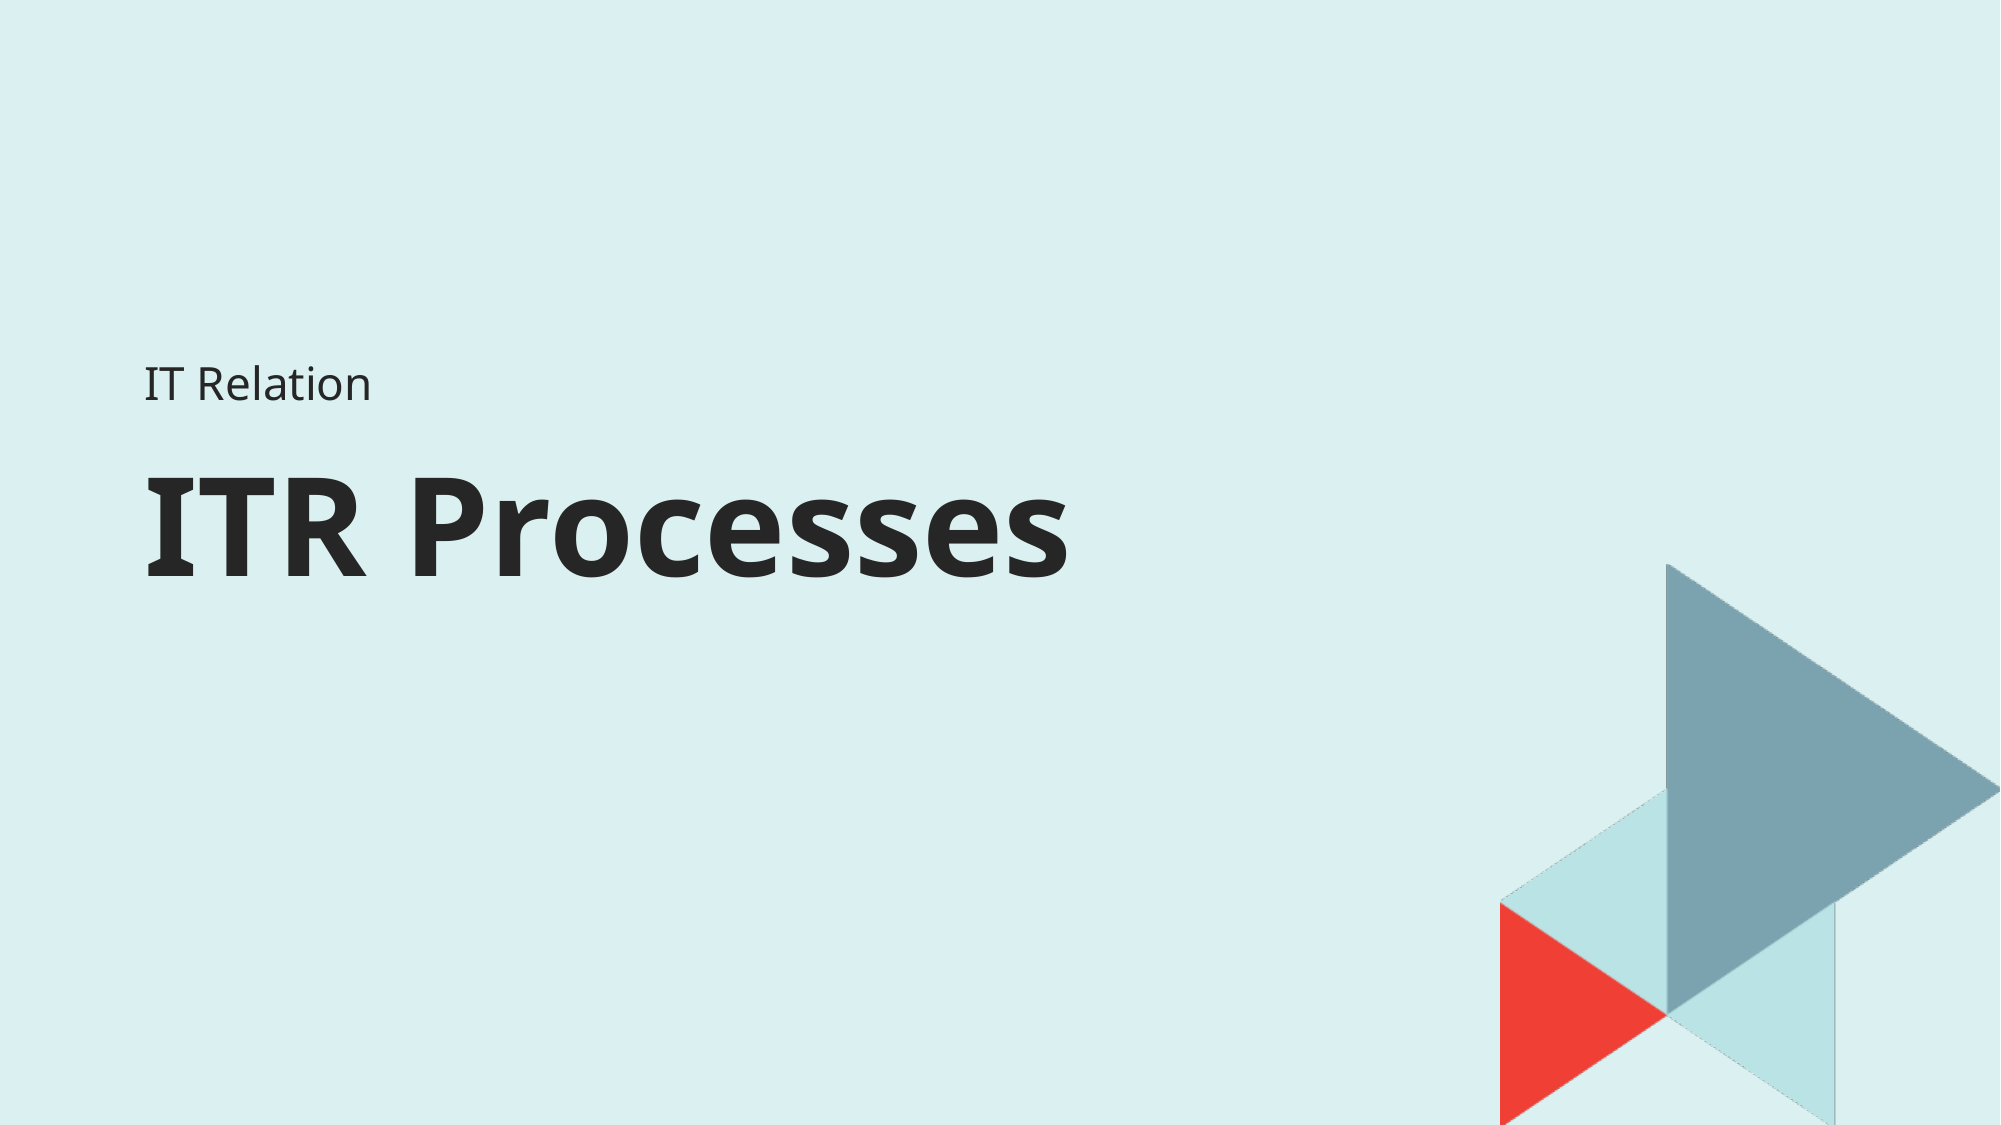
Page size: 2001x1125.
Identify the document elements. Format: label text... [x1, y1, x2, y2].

list IT Relation [144, 262, 1511, 410]
title ITR Processes [144, 439, 1511, 912]
